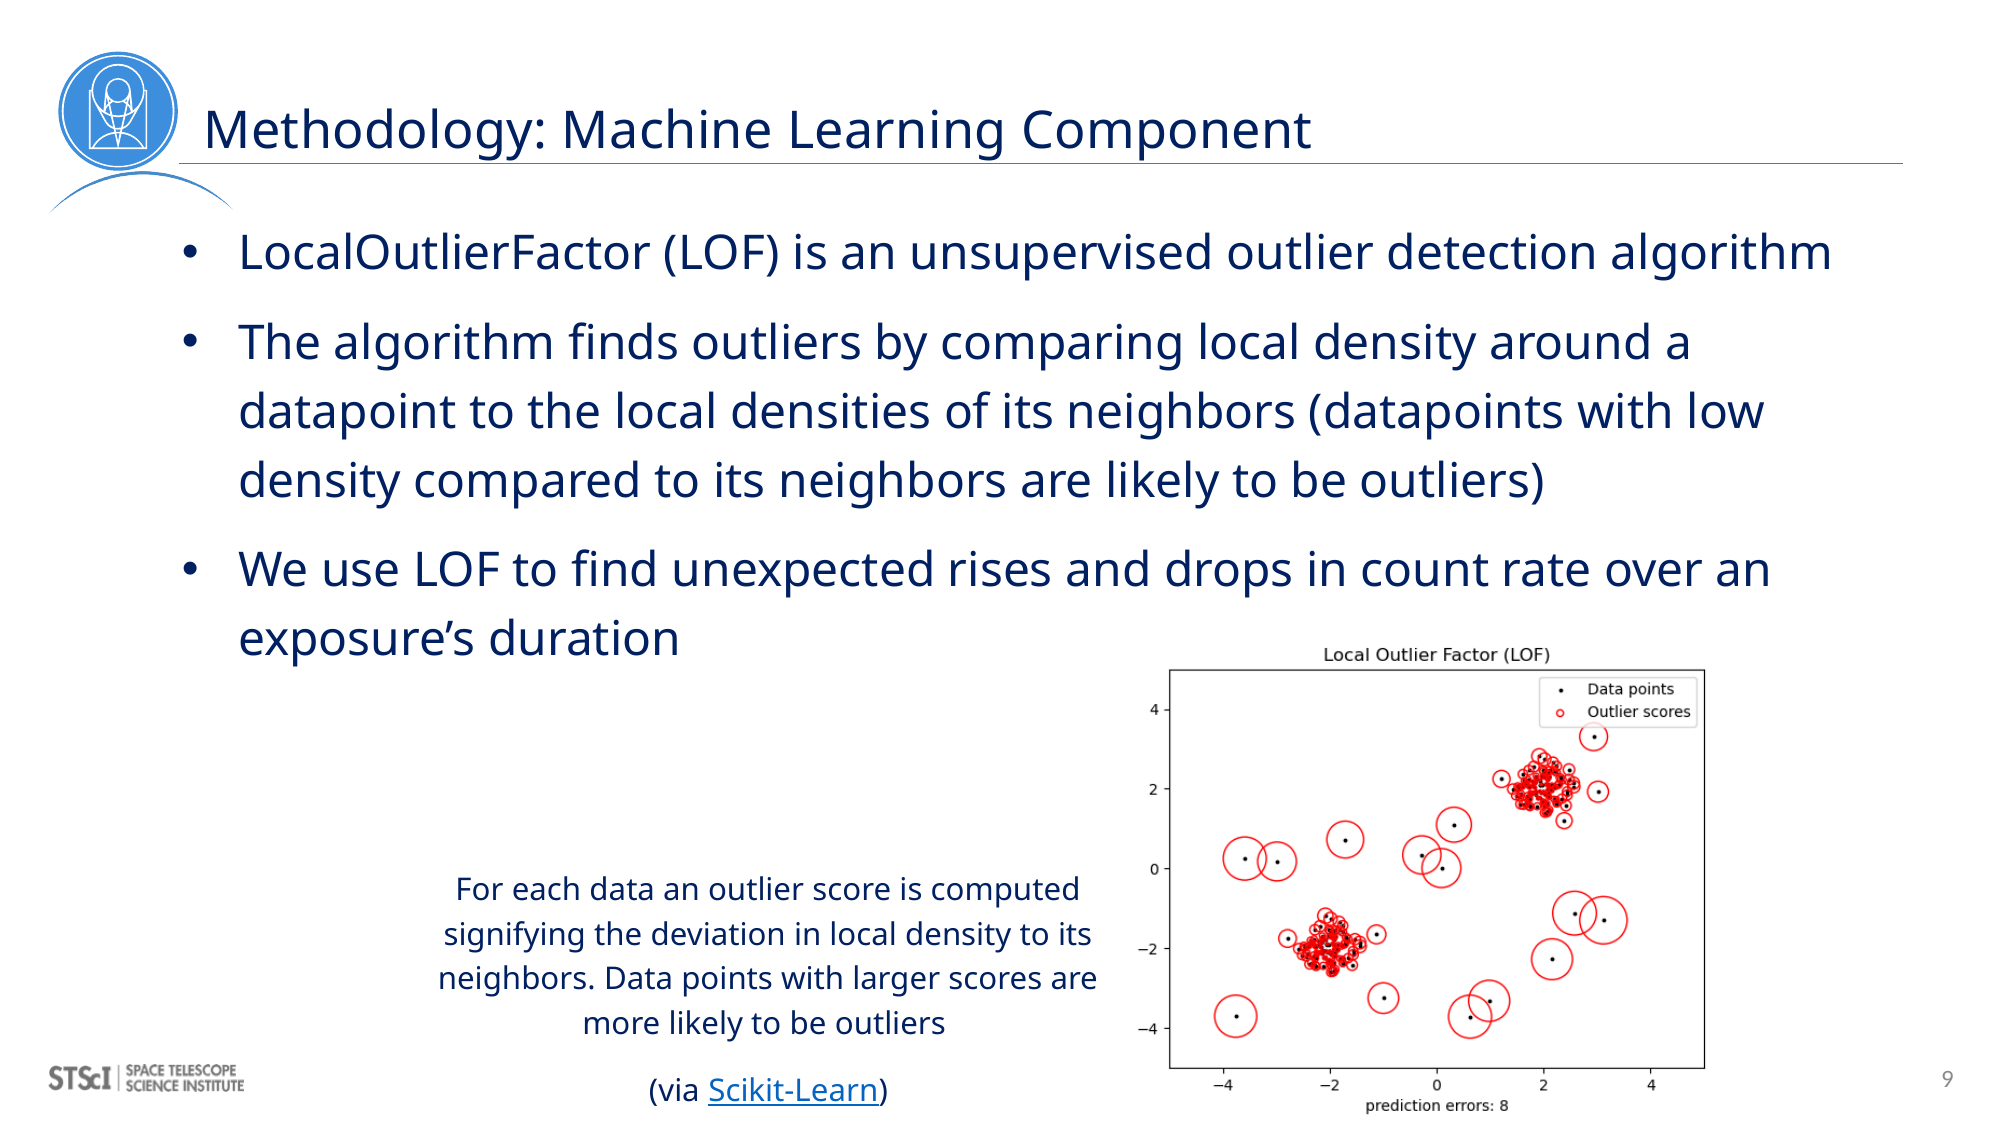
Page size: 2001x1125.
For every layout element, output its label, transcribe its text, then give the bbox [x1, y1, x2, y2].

slide_number 9 [1773, 1047, 1969, 1108]
picture [48, 1064, 244, 1092]
picture [48, 171, 234, 214]
title Methodology: Machine Learning Component [188, 96, 1903, 199]
text_box For each data an outlier score is computed signifying the deviation in local density to its neighbors. Data points with larger scores are more likely to be outliers (via Scikit-Learn) [397, 854, 1083, 1023]
list LocalOutlierFactor (LOF) is an unsupervised outlier detection algorithm The algorithm finds outliers by comparing local density around a datapoint to the local densities of its neighbors (datapoints with low density compared to its neighbors are likely to be outliers) We use LOF to find unexpected rises and drops in count rate over an exposure’s duration [167, 202, 1877, 1018]
picture [1083, 607, 1773, 1125]
